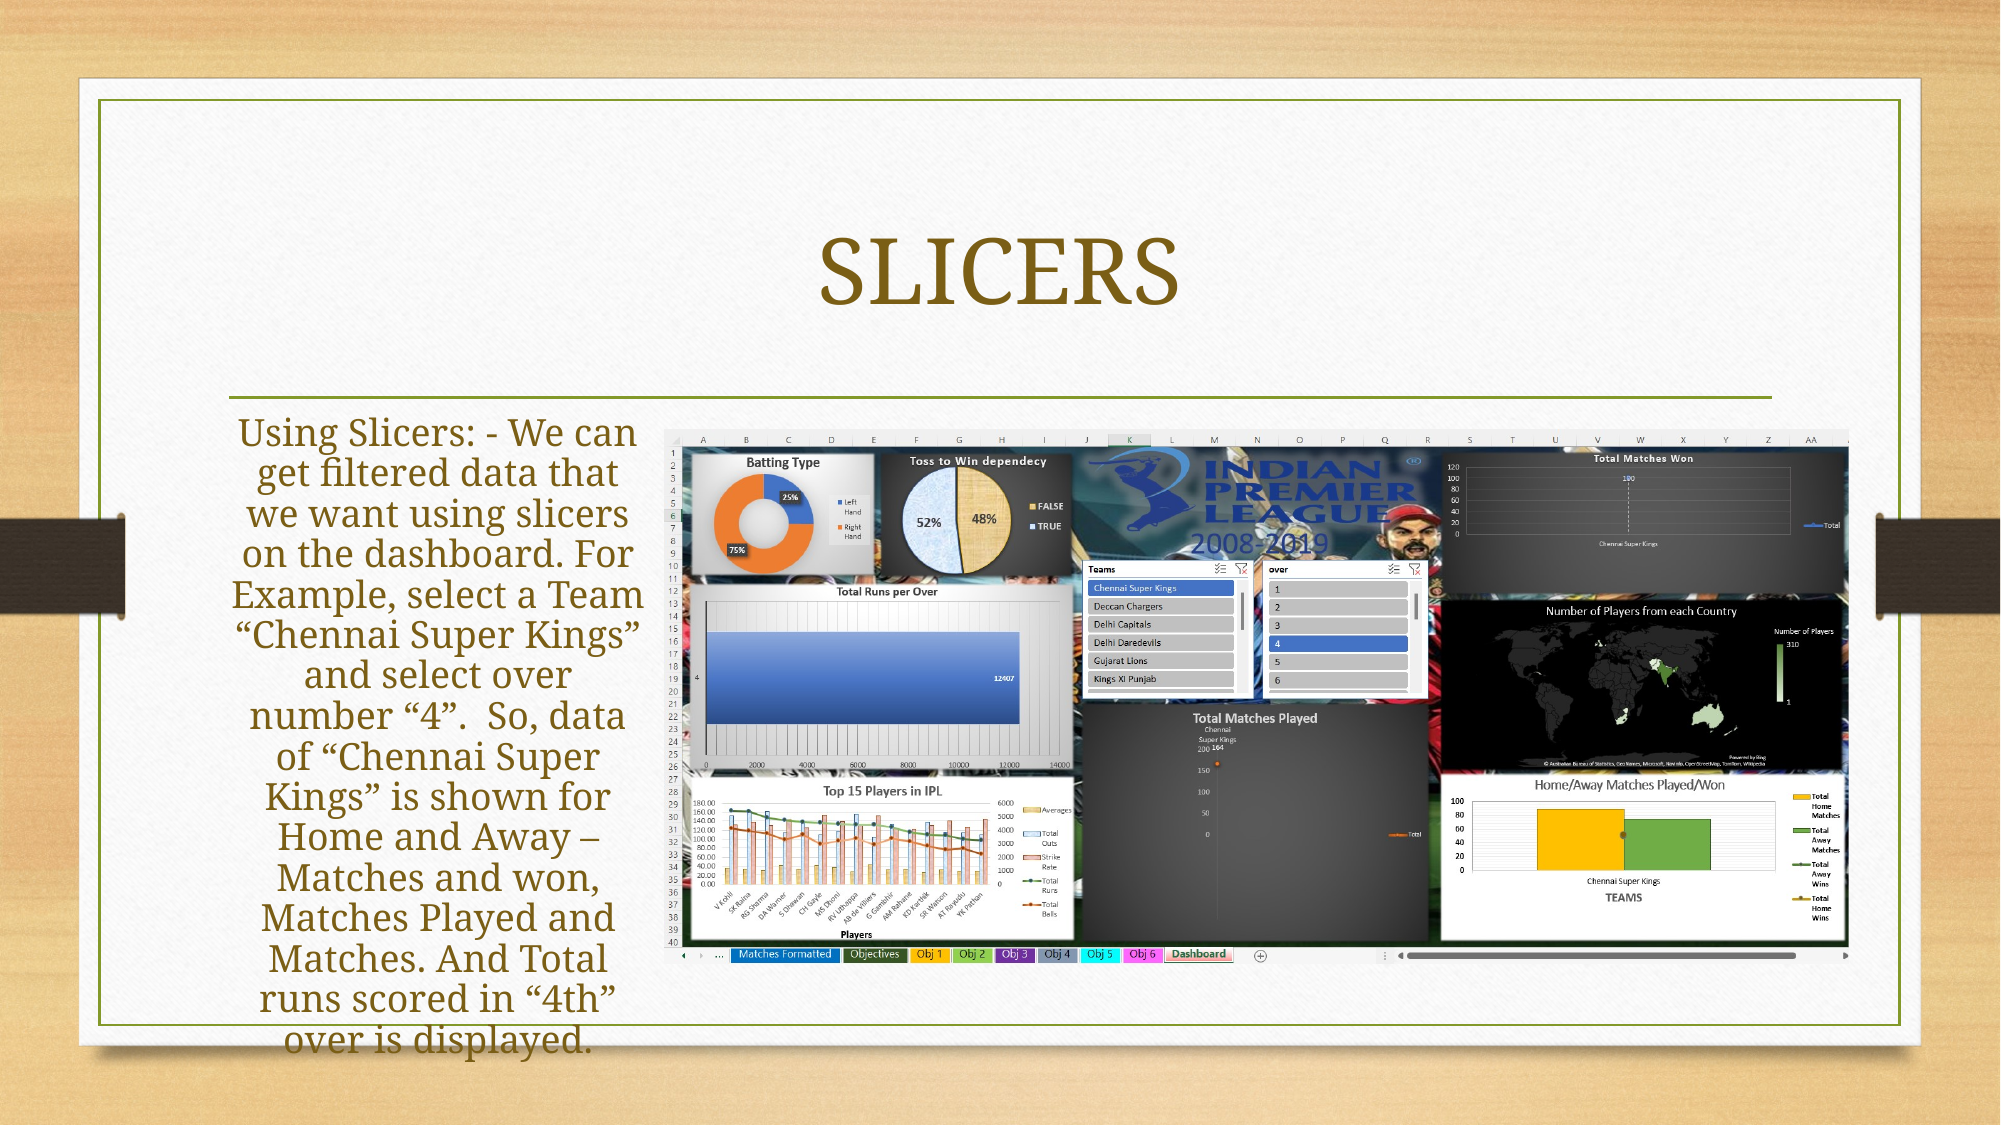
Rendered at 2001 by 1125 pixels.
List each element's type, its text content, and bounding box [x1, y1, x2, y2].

title SLICERS [212, 161, 1788, 375]
text_box Using Slicers: - We can get filtered data that we want using slicers on the dashboard. For Example, select a Team “Chennai Super Kings” and select over number “4”. So, data of “Chennai Super Kings” is shown for Home and Away – Matches and won, Matches Played and Matches. And Total runs scored in “4th” over is displayed. [212, 406, 665, 964]
picture [0, 0, 2001, 1125]
